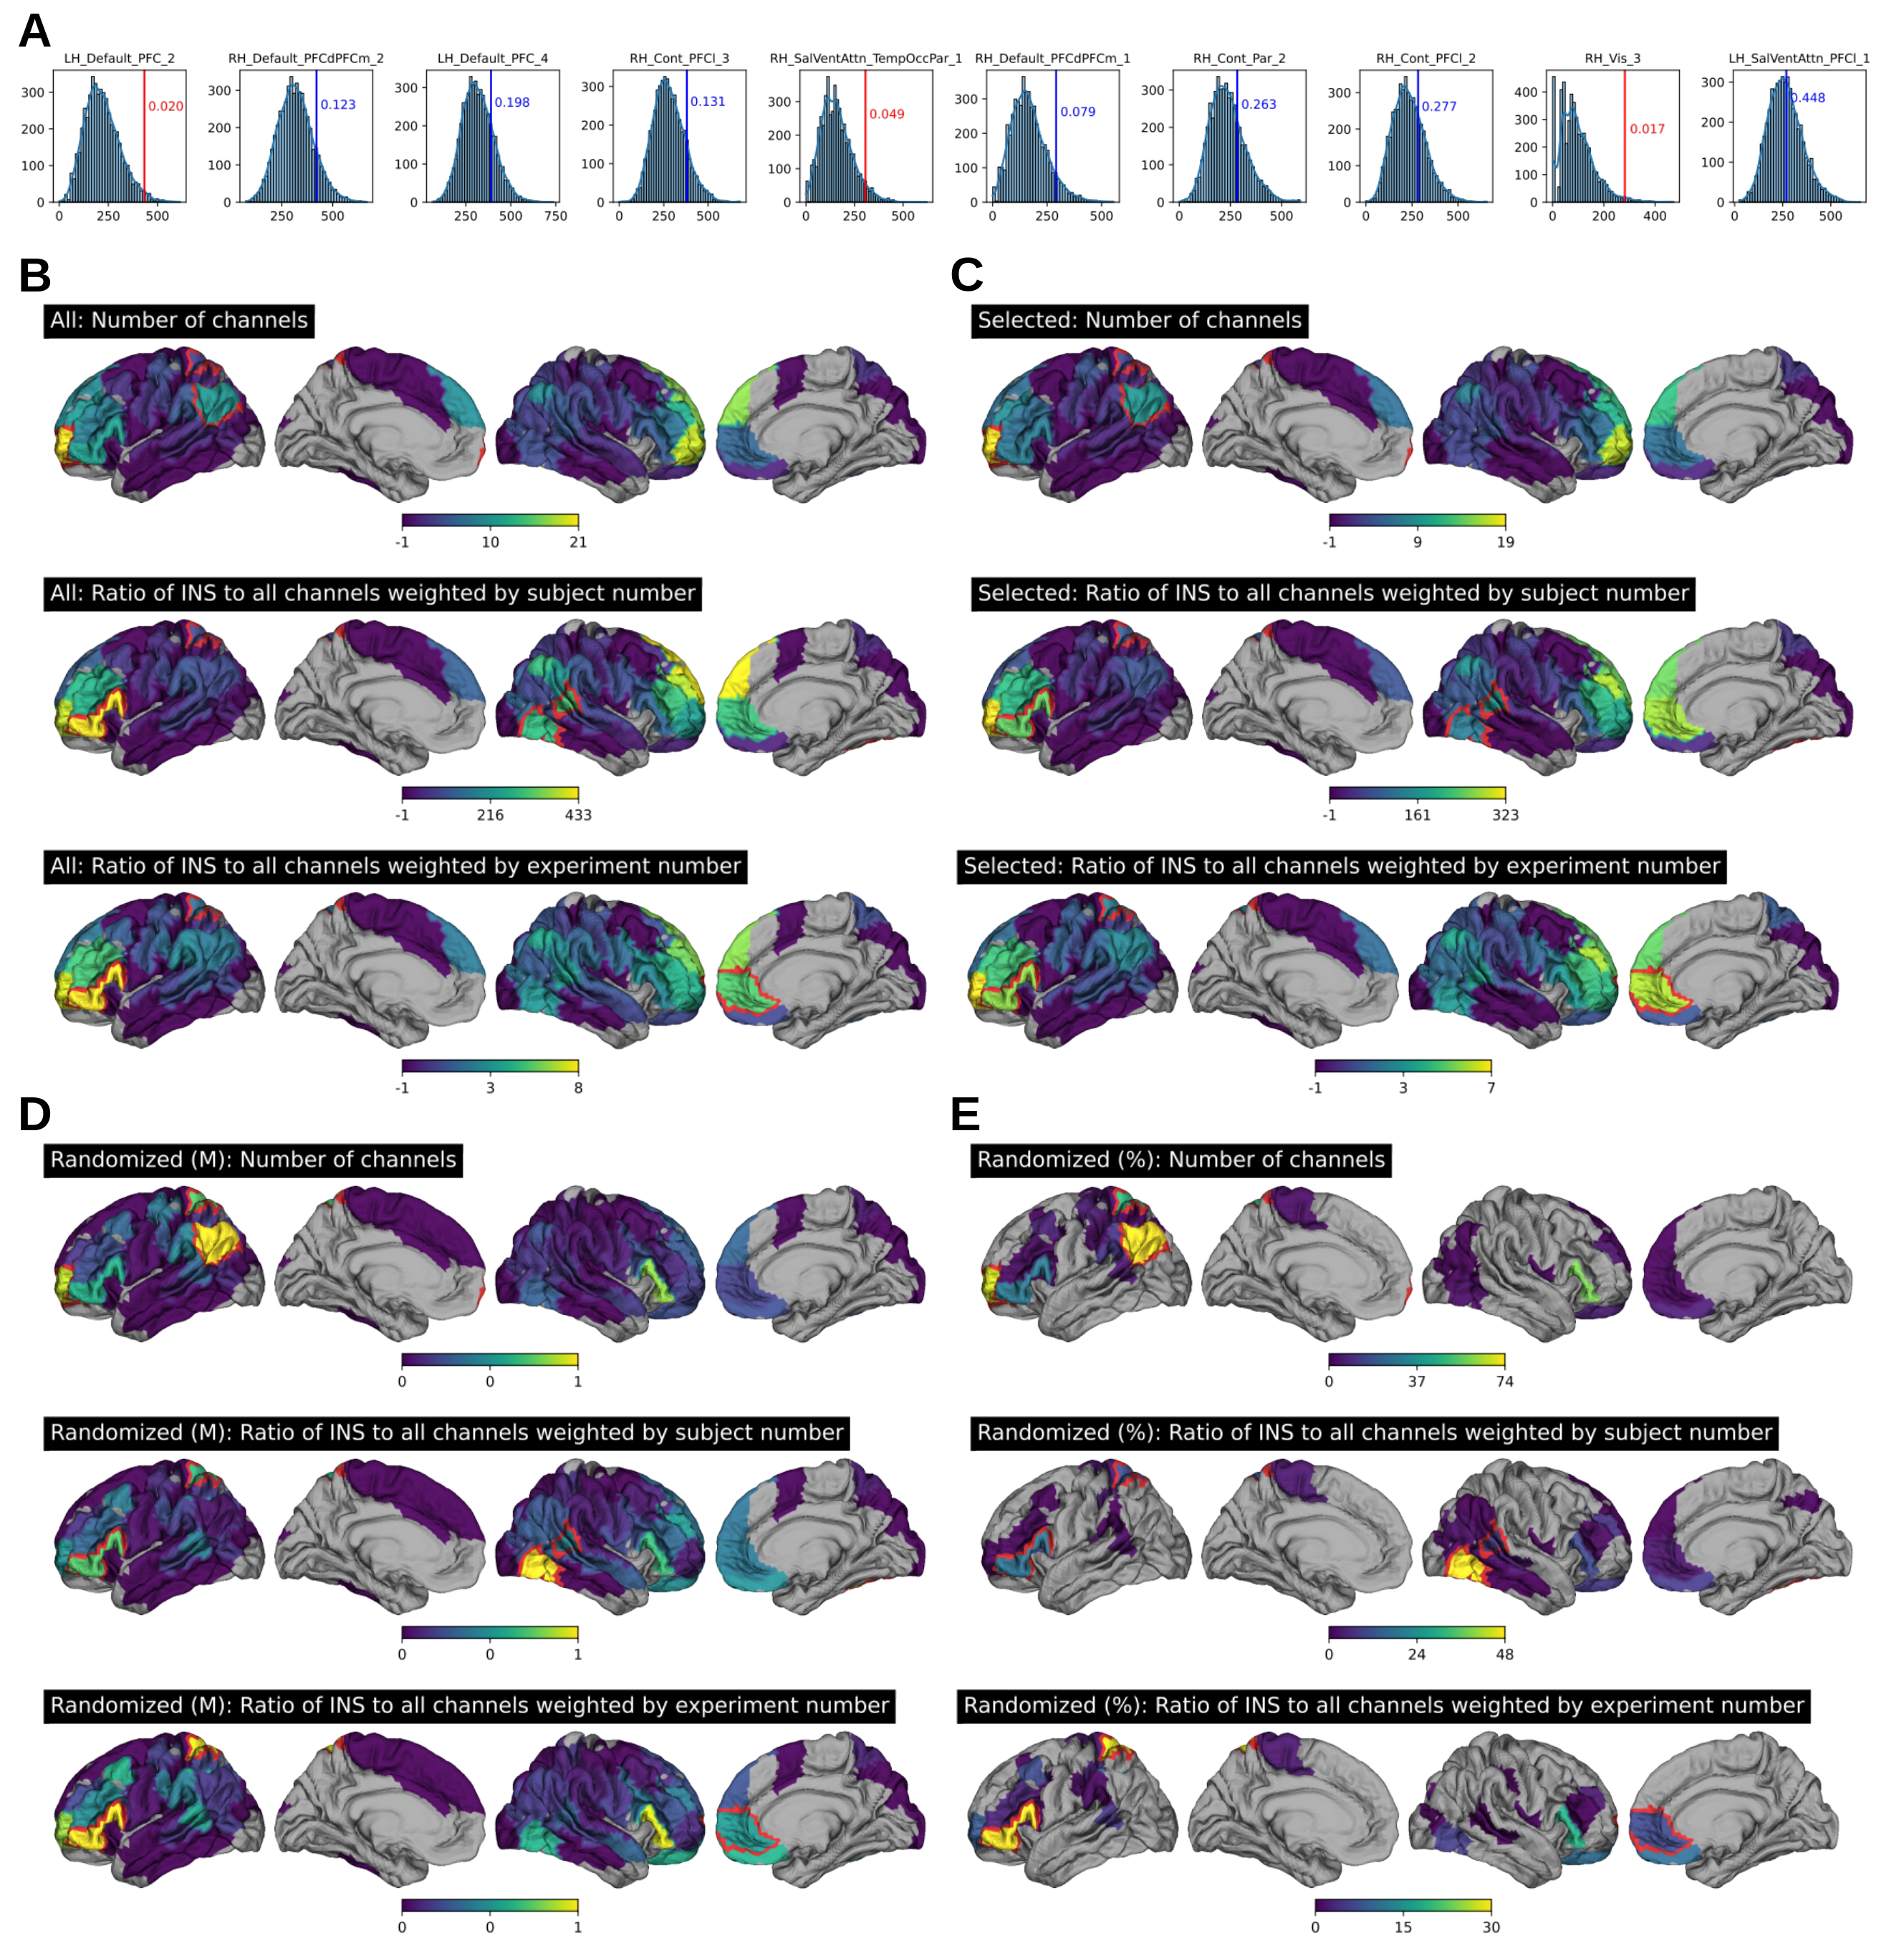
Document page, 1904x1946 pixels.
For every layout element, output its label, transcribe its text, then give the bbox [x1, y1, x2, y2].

picture [967, 1413, 1865, 1671]
picture [953, 847, 1852, 1104]
picture [12, 44, 1877, 231]
picture [967, 1140, 1865, 1398]
picture [968, 574, 1866, 832]
picture [40, 847, 939, 1104]
picture [40, 1140, 938, 1398]
picture [40, 1413, 938, 1671]
picture [40, 574, 939, 832]
picture [968, 301, 1866, 559]
text_box E [938, 1077, 992, 1145]
text_box D [6, 1077, 60, 1146]
text_box C [939, 238, 993, 307]
picture [40, 1686, 938, 1944]
text_box B [7, 239, 60, 307]
picture [40, 301, 939, 559]
text_box A [6, 0, 60, 62]
picture [953, 1686, 1852, 1944]
